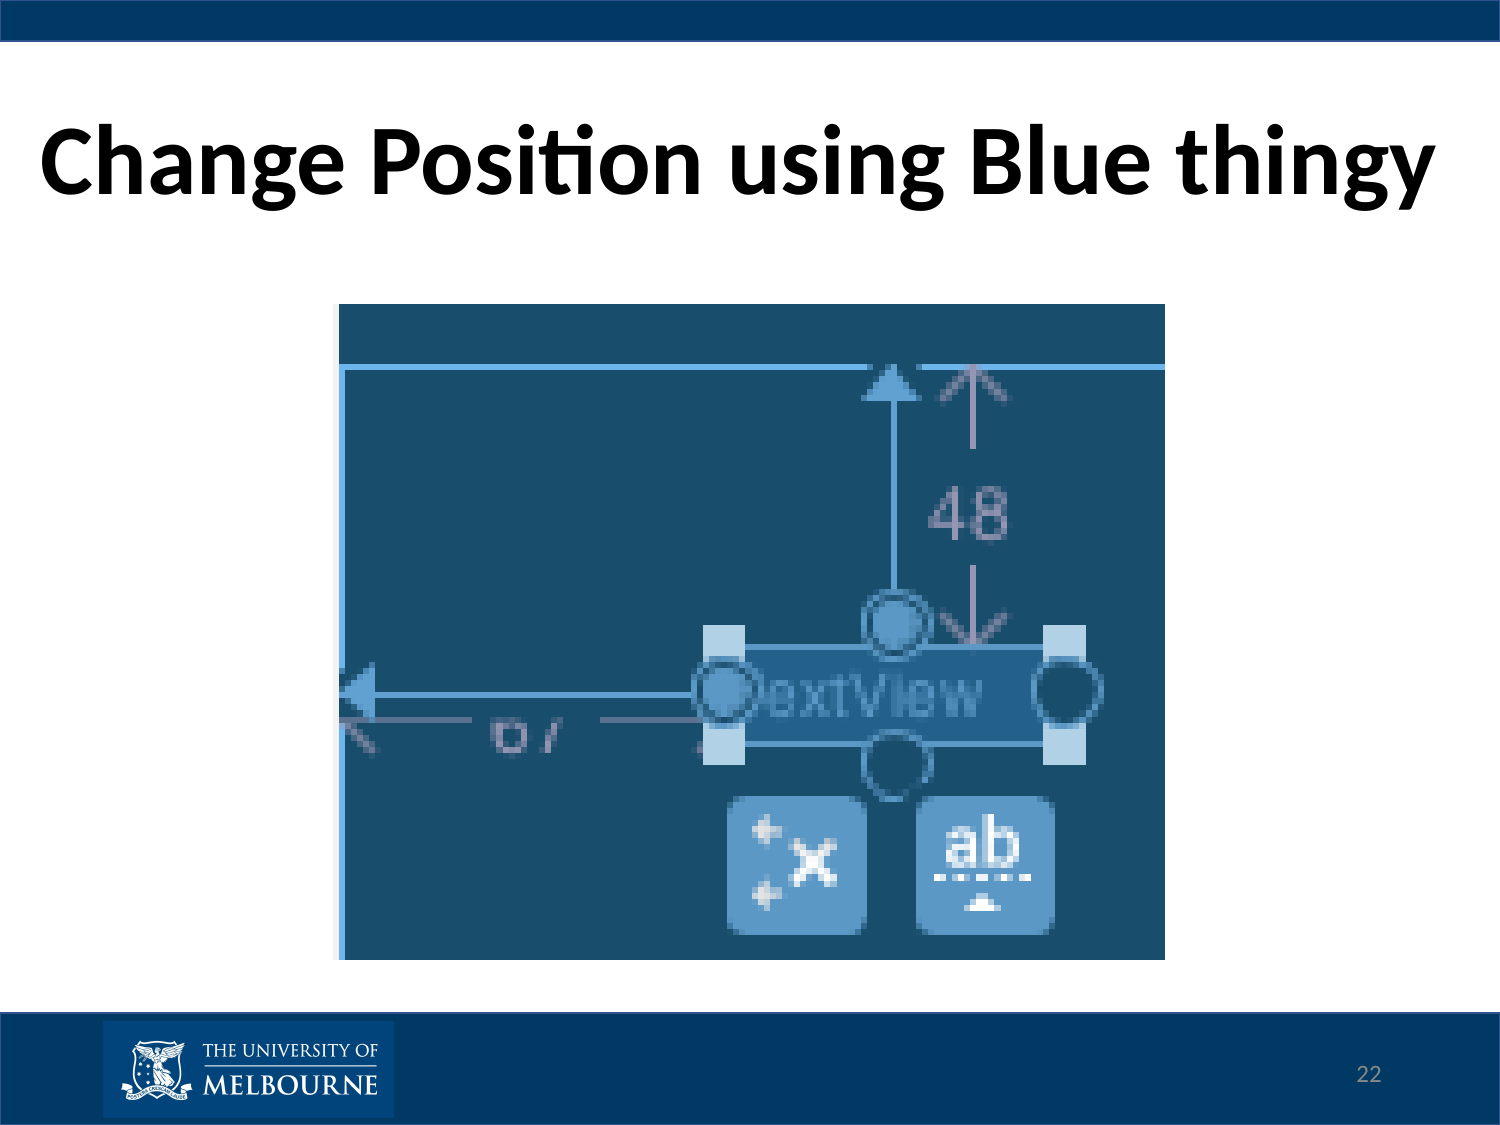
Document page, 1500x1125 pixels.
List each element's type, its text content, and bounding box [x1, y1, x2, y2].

picture [103, 1021, 394, 1118]
title Change Position using Blue thingy [25, 50, 1472, 275]
picture [333, 304, 1165, 960]
slide_number 22 [1059, 1042, 1397, 1103]
